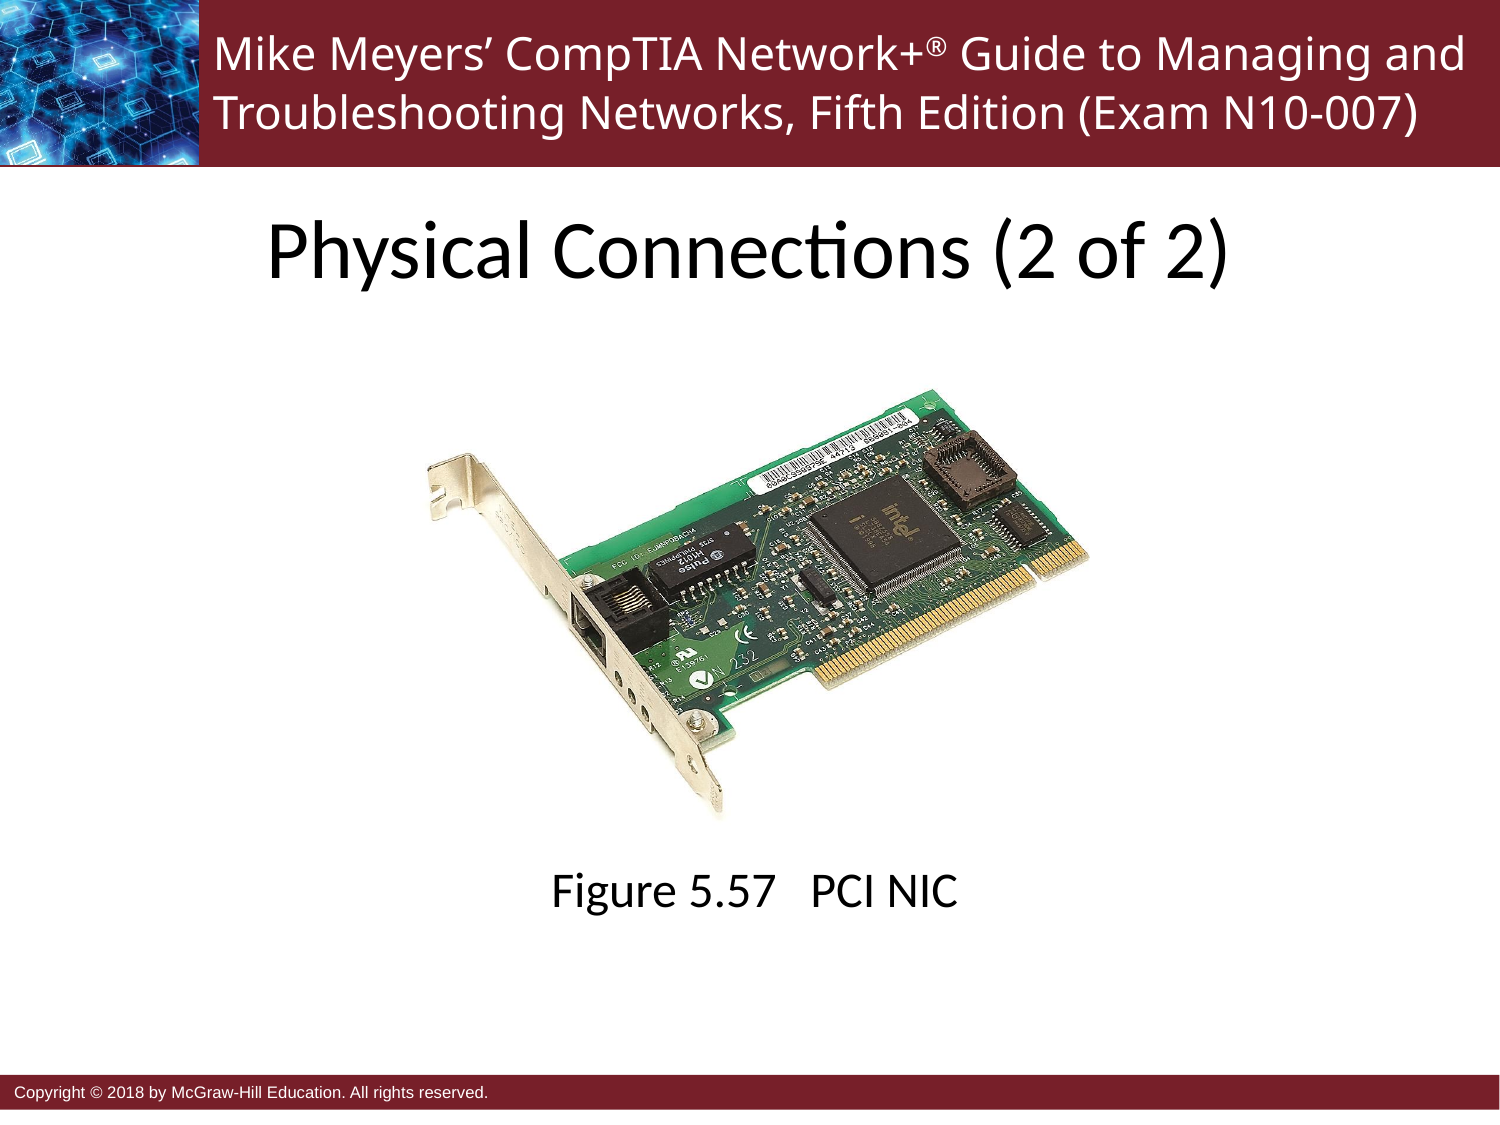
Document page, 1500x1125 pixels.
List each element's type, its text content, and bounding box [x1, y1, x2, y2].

picture [420, 383, 1090, 833]
picture [0, 0, 199, 165]
title Physical Connections (2 of 2) [75, 187, 1425, 338]
list Figure 5.57 PCI NIC [79, 849, 1430, 964]
